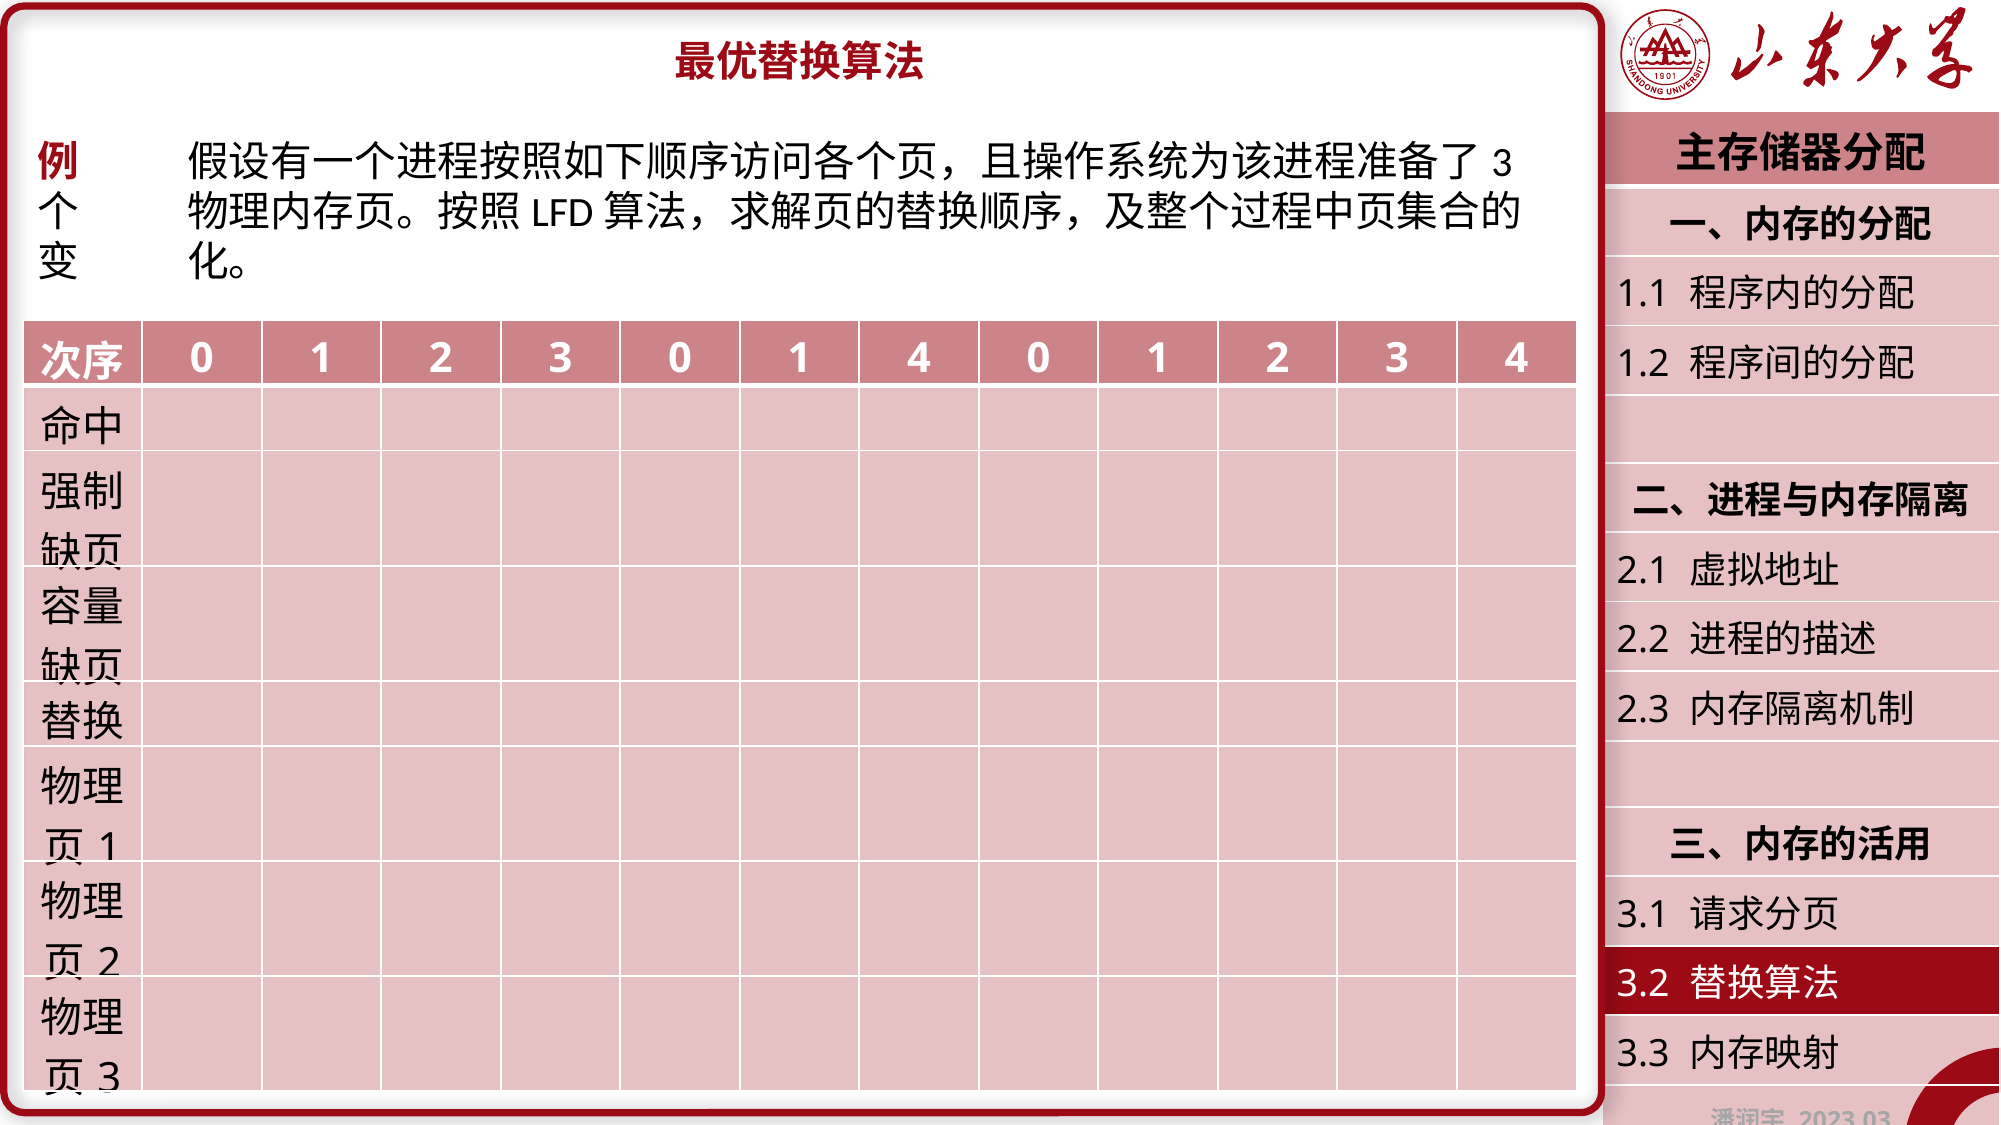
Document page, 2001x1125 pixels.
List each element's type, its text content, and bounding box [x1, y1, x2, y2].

table_cell 2 [1608, 257, 1613, 325]
table_cell [263, 682, 380, 745]
table_cell 4 [1603, 1086, 1613, 1114]
table_cell [1338, 567, 1456, 680]
table_cell 物理页1 [24, 747, 141, 860]
table_cell 容量缺页 [24, 567, 141, 680]
table_cell 潘润宇 2023.03 [1603, 1086, 1999, 1125]
table_cell [860, 388, 978, 450]
table_cell [1618, 742, 1999, 806]
table_cell [1338, 977, 1456, 1090]
table_cell [1219, 862, 1336, 975]
table_cell 3.2 替换算法 [1618, 947, 1999, 1014]
table_header 3 [502, 321, 619, 383]
table_cell 3.3 内存映射 [1618, 1016, 1999, 1084]
table_cell 3 [1608, 742, 1613, 806]
table_cell [382, 862, 500, 975]
table_cell [1458, 682, 1576, 745]
text_box [2, 4, 1603, 1114]
table_cell [860, 451, 978, 565]
table_cell [621, 977, 739, 1090]
table_cell [1608, 396, 1613, 462]
table_cell 三、内存的活用 [1618, 808, 1999, 875]
table_cell [1099, 567, 1217, 680]
table_cell 2.1 虚拟地址 [1618, 533, 1999, 601]
table_cell 2 [1608, 189, 1613, 255]
table_cell 一、内存的分配 [1618, 189, 1999, 255]
table_cell [1338, 451, 1456, 565]
table_cell [1458, 451, 1576, 565]
table_cell 二、进程与内存隔离 [1618, 464, 1999, 531]
table_cell [741, 682, 858, 745]
table_cell [143, 388, 261, 450]
table_cell [621, 451, 739, 565]
table_cell [1219, 451, 1336, 565]
table_cell [1338, 862, 1456, 975]
table_cell [1099, 862, 1217, 975]
table_cell [502, 747, 619, 860]
table_header 0 [143, 321, 261, 383]
table_cell [741, 567, 858, 680]
table_cell [143, 862, 261, 975]
table_cell [502, 567, 619, 680]
table_cell [502, 977, 619, 1090]
table_cell 页4 [1608, 326, 1613, 394]
table_header 0 [621, 321, 739, 383]
table_cell [1219, 388, 1336, 450]
table_cell 3.1 请求分页 [1618, 877, 1999, 945]
table_cell [382, 682, 500, 745]
table_cell [143, 747, 261, 860]
table_cell [382, 567, 500, 680]
table_cell [143, 451, 261, 565]
table_header 主存储器分配 [1618, 112, 1999, 184]
table_cell [621, 747, 739, 860]
table_cell [1618, 396, 1999, 462]
table_cell [263, 567, 380, 680]
table_header 4 [860, 321, 978, 383]
table_cell [860, 977, 978, 1090]
table_cell 物理页2 [24, 862, 141, 975]
table_cell [980, 451, 1097, 565]
table_cell [1099, 451, 1217, 565]
table_cell 3 [1608, 602, 1613, 670]
table_cell [502, 682, 619, 745]
table_cell [1458, 567, 1576, 680]
table_cell [621, 388, 739, 450]
table_cell 4 [1608, 1016, 1613, 1084]
table_cell [1219, 567, 1336, 680]
table_cell 4 [1608, 947, 1613, 1014]
table_cell [143, 682, 261, 745]
table_cell [980, 977, 1097, 1090]
table_cell [382, 977, 500, 1090]
table_cell 1.2 程序间的分配 [1618, 326, 1999, 394]
table_header 1 [1099, 321, 1217, 383]
table_cell [980, 862, 1097, 975]
table_cell [860, 862, 978, 975]
table_header 1 [263, 321, 380, 383]
table_cell [741, 977, 858, 1090]
table_cell [980, 682, 1097, 745]
table_cell [980, 388, 1097, 450]
table_header 3 [1338, 321, 1456, 383]
table_cell [1099, 682, 1217, 745]
table_cell 替换 [24, 682, 141, 745]
text_box 最优替换算法 例 假设有一个进程按照如下顺序访问各个页，且操作系统为该进程准备了3个 物理内存页。按照LFD算法，求解页的替换顺序，及整个过程中页集合的变 化。 [22, 27, 1577, 293]
table_cell [1099, 747, 1217, 860]
table_header 2 [1219, 321, 1336, 383]
table_cell [1608, 533, 1613, 601]
table_cell [621, 682, 739, 745]
table_cell [1338, 747, 1456, 860]
table_cell 物理页3 [24, 977, 141, 1090]
table_cell [1219, 682, 1336, 745]
table_cell [1219, 977, 1336, 1090]
table_cell [741, 862, 858, 975]
table_cell 2.2 进程的描述 [1618, 602, 1999, 670]
table_cell 2.3 内存隔离机制 [1618, 672, 1999, 740]
table_cell [143, 567, 261, 680]
table_header 次序 [24, 321, 141, 383]
table_header 1 [741, 321, 858, 383]
table_cell [741, 451, 858, 565]
table_cell [621, 862, 739, 975]
table_cell [263, 451, 380, 565]
table_cell 1.1 程序内的分配 [1618, 257, 1999, 325]
table_header 0 [980, 321, 1097, 383]
table_cell [1458, 862, 1576, 975]
table_cell [502, 451, 619, 565]
table_cell [1458, 977, 1576, 1090]
table_cell 3 [1608, 672, 1613, 740]
table_cell [741, 388, 858, 450]
table_cell 2 [1608, 112, 1613, 184]
table_cell 4 [1608, 877, 1613, 945]
table_cell [143, 977, 261, 1090]
table_cell [263, 747, 380, 860]
table_cell [1608, 464, 1613, 531]
table_cell 命中 [24, 388, 141, 450]
table_cell [1338, 388, 1456, 450]
table_cell [980, 567, 1097, 680]
table_cell [1458, 388, 1576, 450]
table_cell [860, 747, 978, 860]
table_cell [382, 747, 500, 860]
table_cell [741, 747, 858, 860]
table_cell [502, 862, 619, 975]
table_cell 强制缺页 [24, 451, 141, 565]
table_cell [382, 388, 500, 450]
table_cell [502, 388, 619, 450]
table_cell [1099, 977, 1217, 1090]
table_cell [263, 388, 380, 450]
table_cell [382, 451, 500, 565]
table_cell [621, 567, 739, 680]
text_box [1620, 5, 1977, 100]
table_cell [263, 862, 380, 975]
table_cell [1458, 747, 1576, 860]
table_cell [1338, 682, 1456, 745]
table_cell [1099, 388, 1217, 450]
table_cell [980, 747, 1097, 860]
table_cell 4 [1608, 808, 1613, 875]
table_header 4 [1458, 321, 1576, 383]
table_cell [1219, 747, 1336, 860]
table_cell [860, 682, 978, 745]
table_cell [860, 567, 978, 680]
table_header 2 [382, 321, 500, 383]
table_cell [263, 977, 380, 1090]
